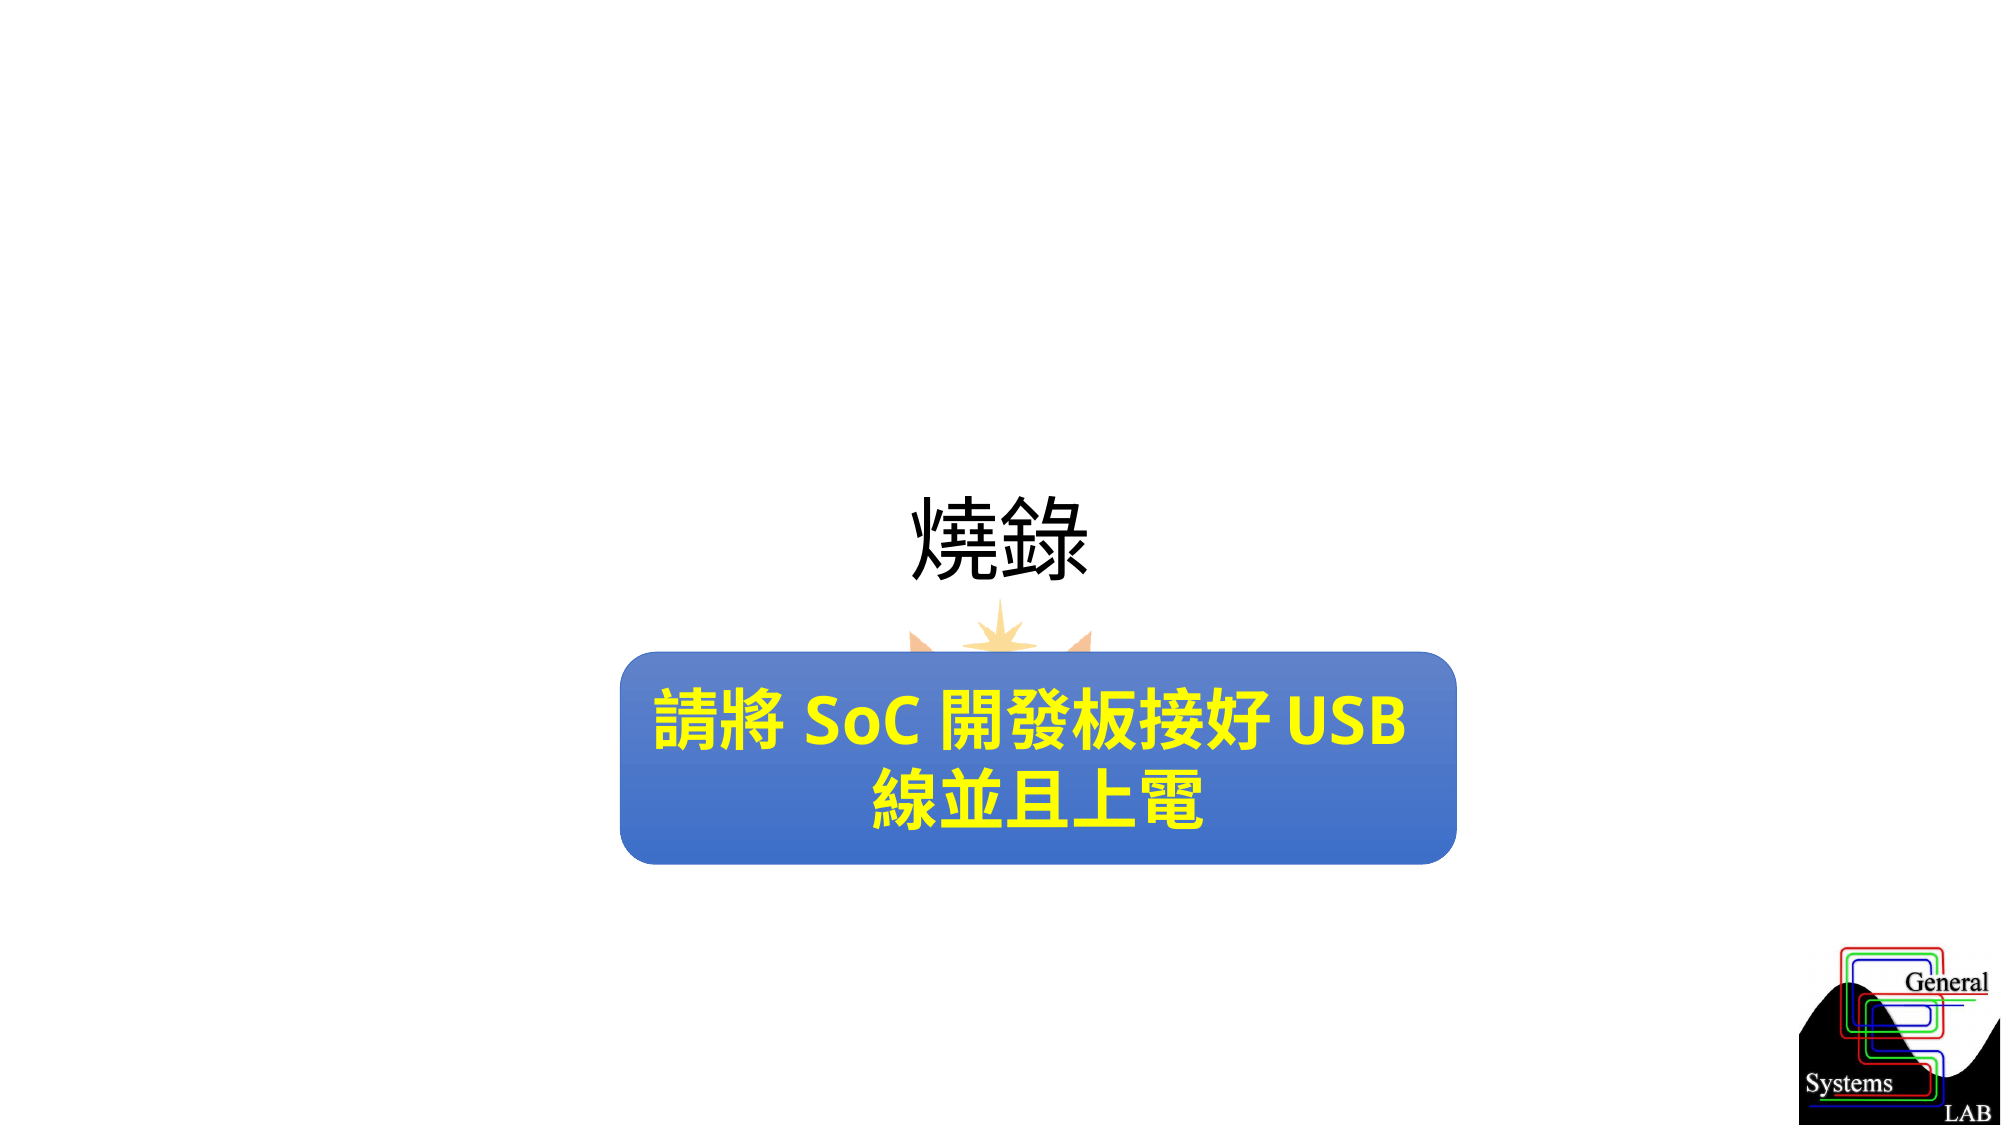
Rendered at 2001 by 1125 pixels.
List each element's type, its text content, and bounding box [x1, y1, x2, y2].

title 燒錄 [137, 434, 1863, 653]
text_box 請將SoC開發板接好USB線並且上電 [619, 651, 1457, 865]
picture [1799, 943, 2001, 1125]
